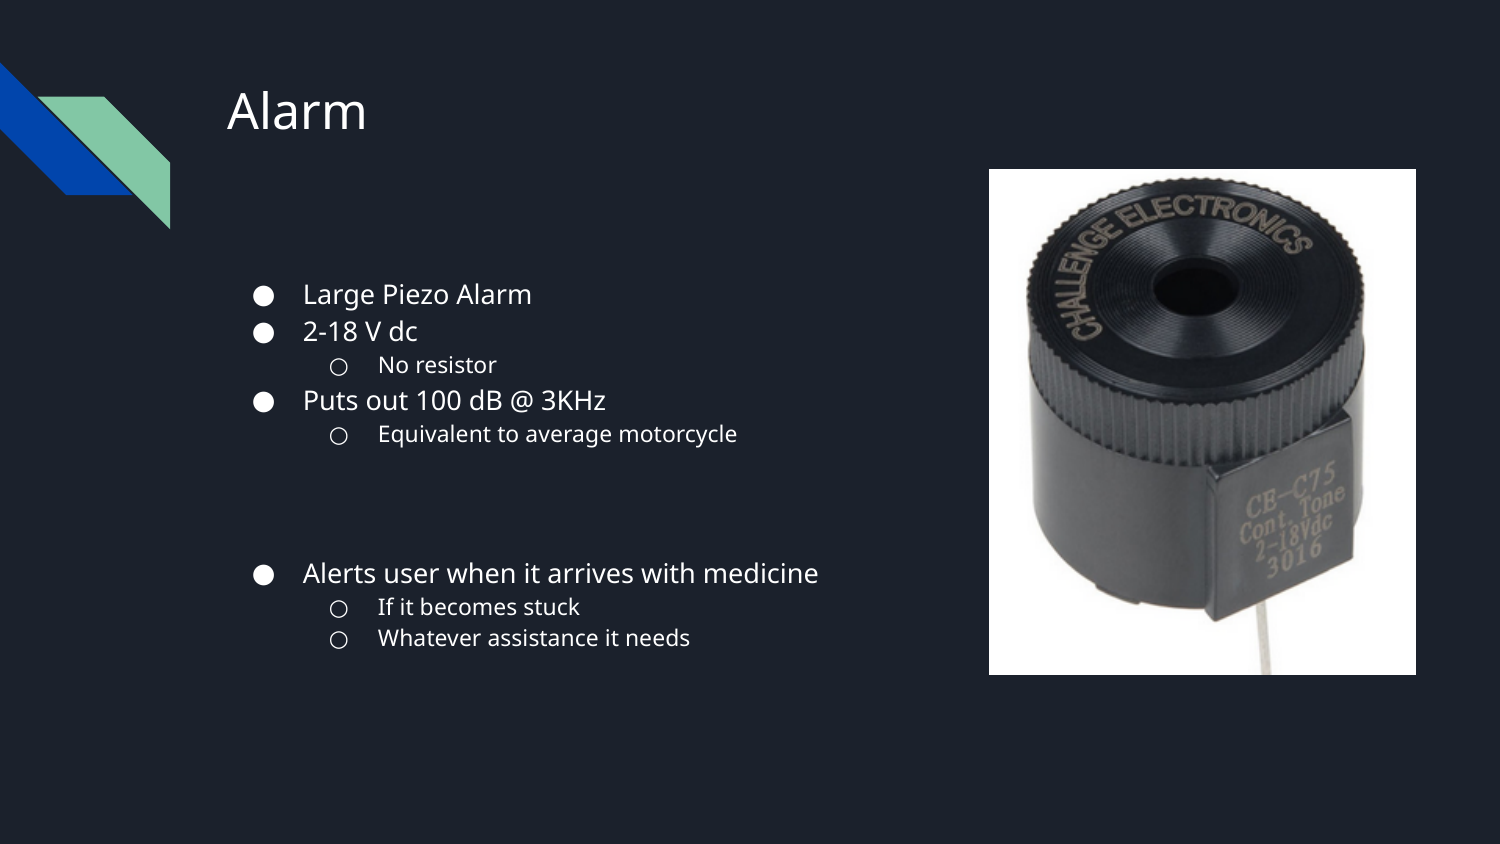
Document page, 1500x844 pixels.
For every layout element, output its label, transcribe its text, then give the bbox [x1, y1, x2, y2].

list Large Piezo Alarm 2-18 V dc No resistor Puts out 100 dB @ 3KHz Equivalent to average motorcycle Alerts user when it arrives with medicine If it becomes stuck Whatever assistance it needs [212, 257, 1368, 735]
title Alarm [212, 64, 1368, 215]
picture [989, 169, 1417, 675]
